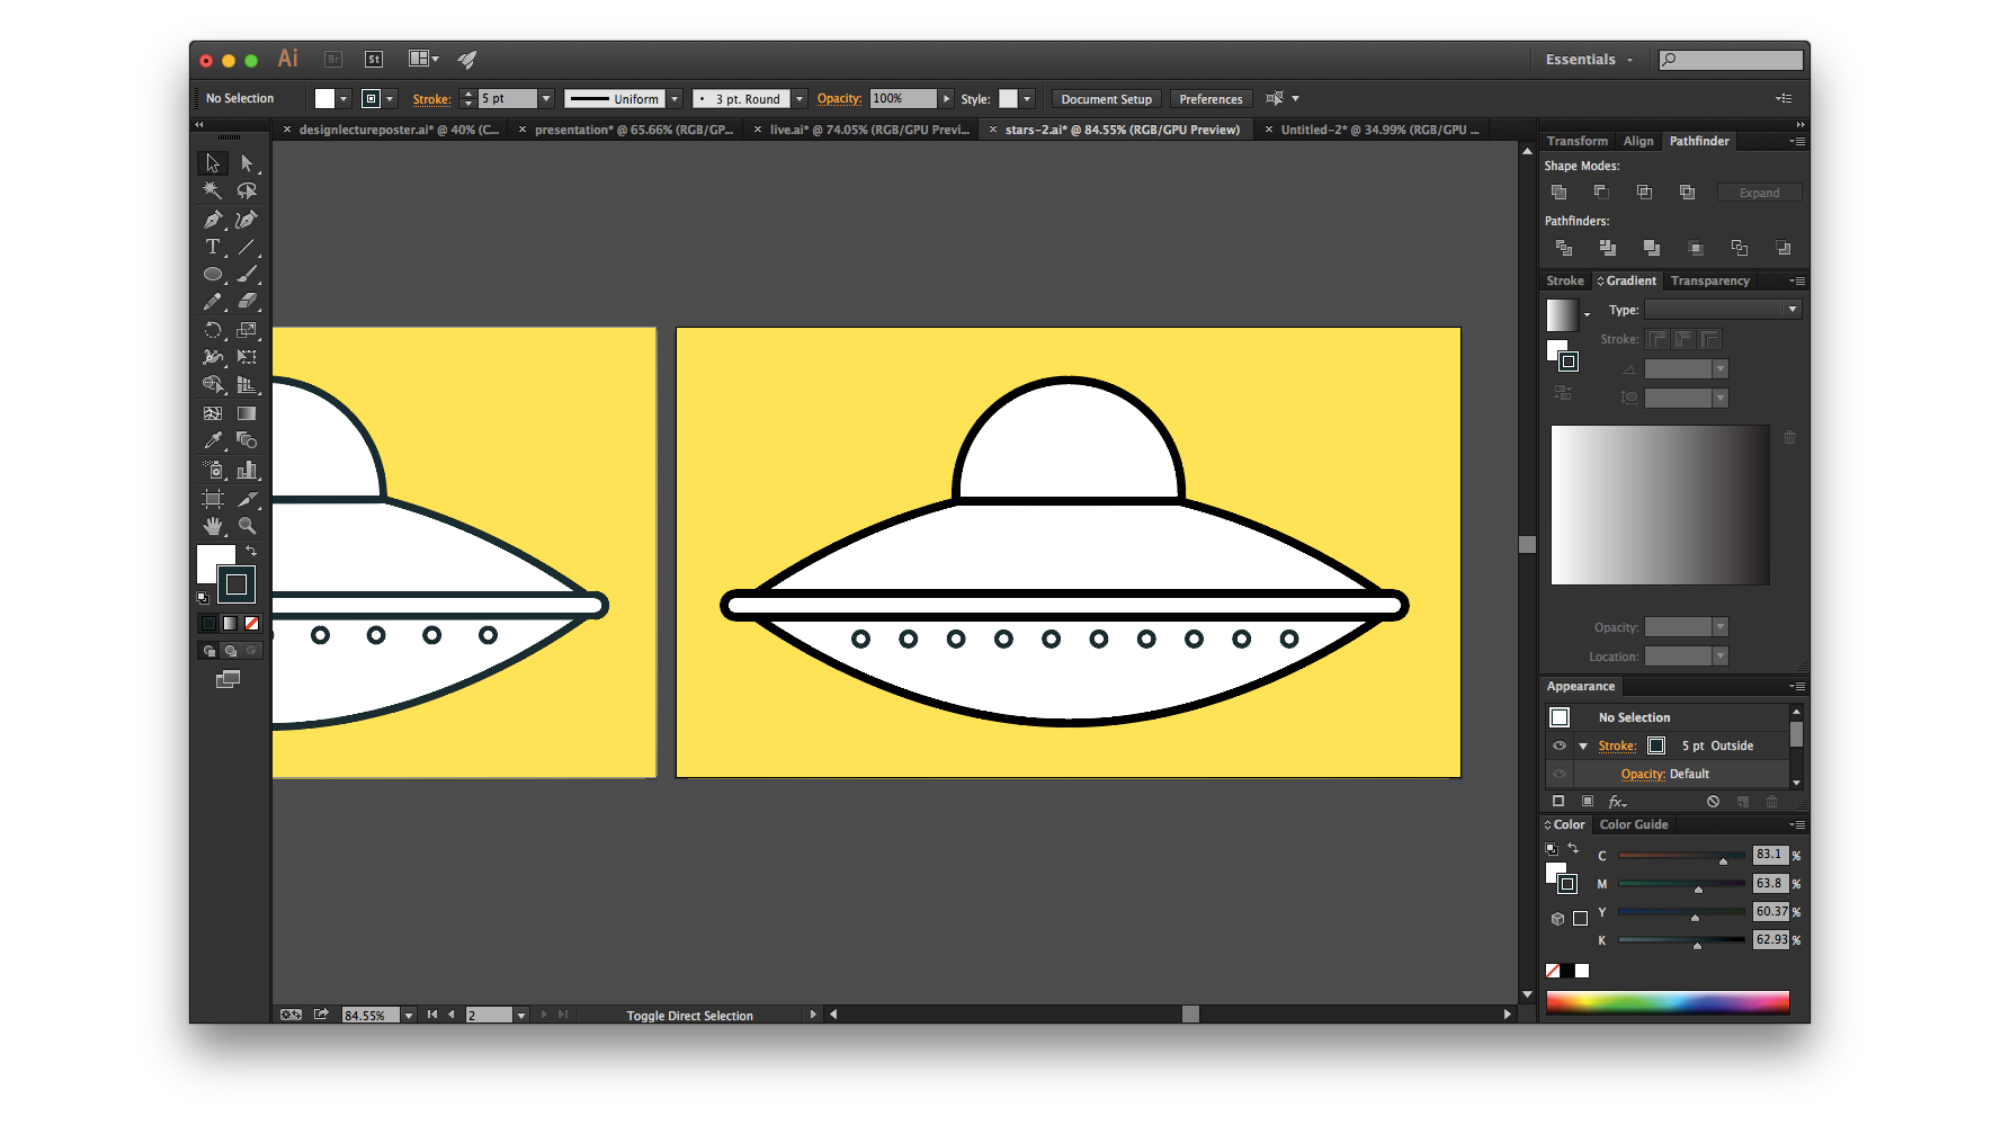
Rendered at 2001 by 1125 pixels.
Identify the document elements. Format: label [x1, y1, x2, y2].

picture [115, 0, 1885, 1125]
